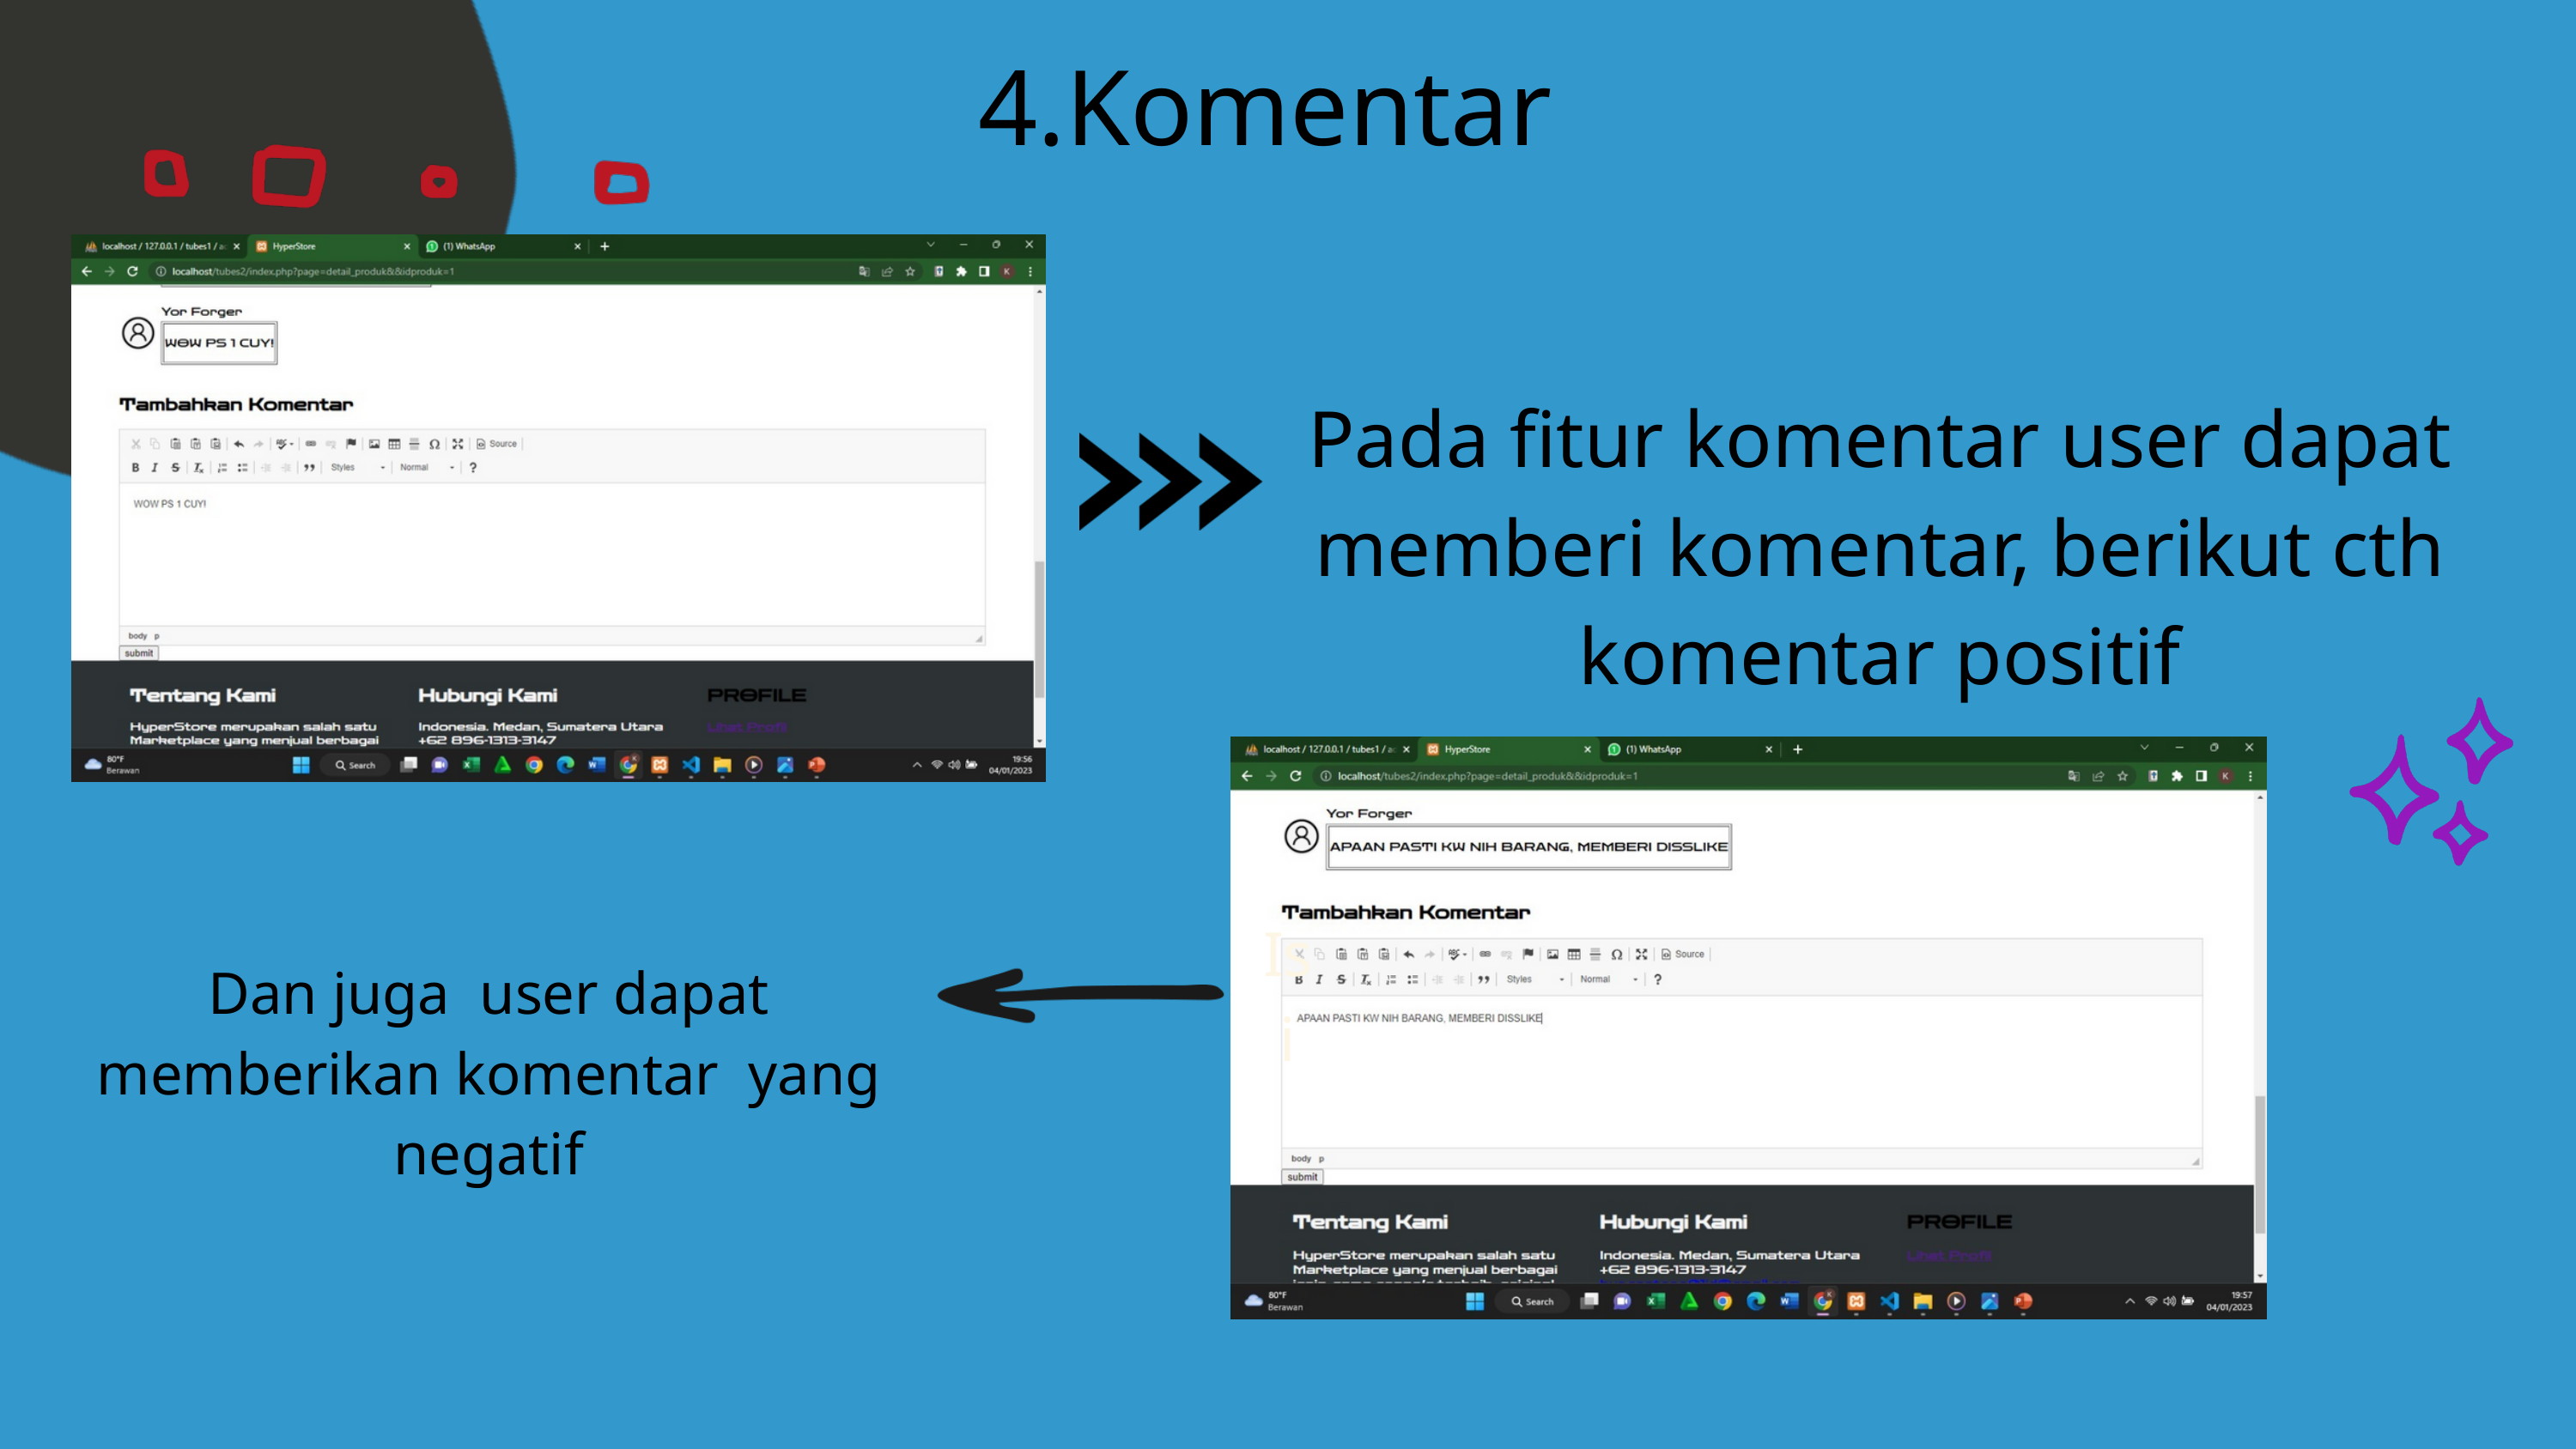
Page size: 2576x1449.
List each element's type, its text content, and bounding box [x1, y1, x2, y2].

text_box 4.Komentar [926, 20, 1605, 167]
picture [926, 737, 2268, 1319]
picture [0, 0, 1046, 782]
text_box Pada fitur komentar user dapat memberi komentar, berikut cth komentar positif [1287, 374, 2472, 700]
picture [1079, 433, 1263, 530]
picture [2348, 696, 2513, 867]
text_box Dan juga user dapat memberikan komentar yang negatif [71, 945, 906, 1186]
